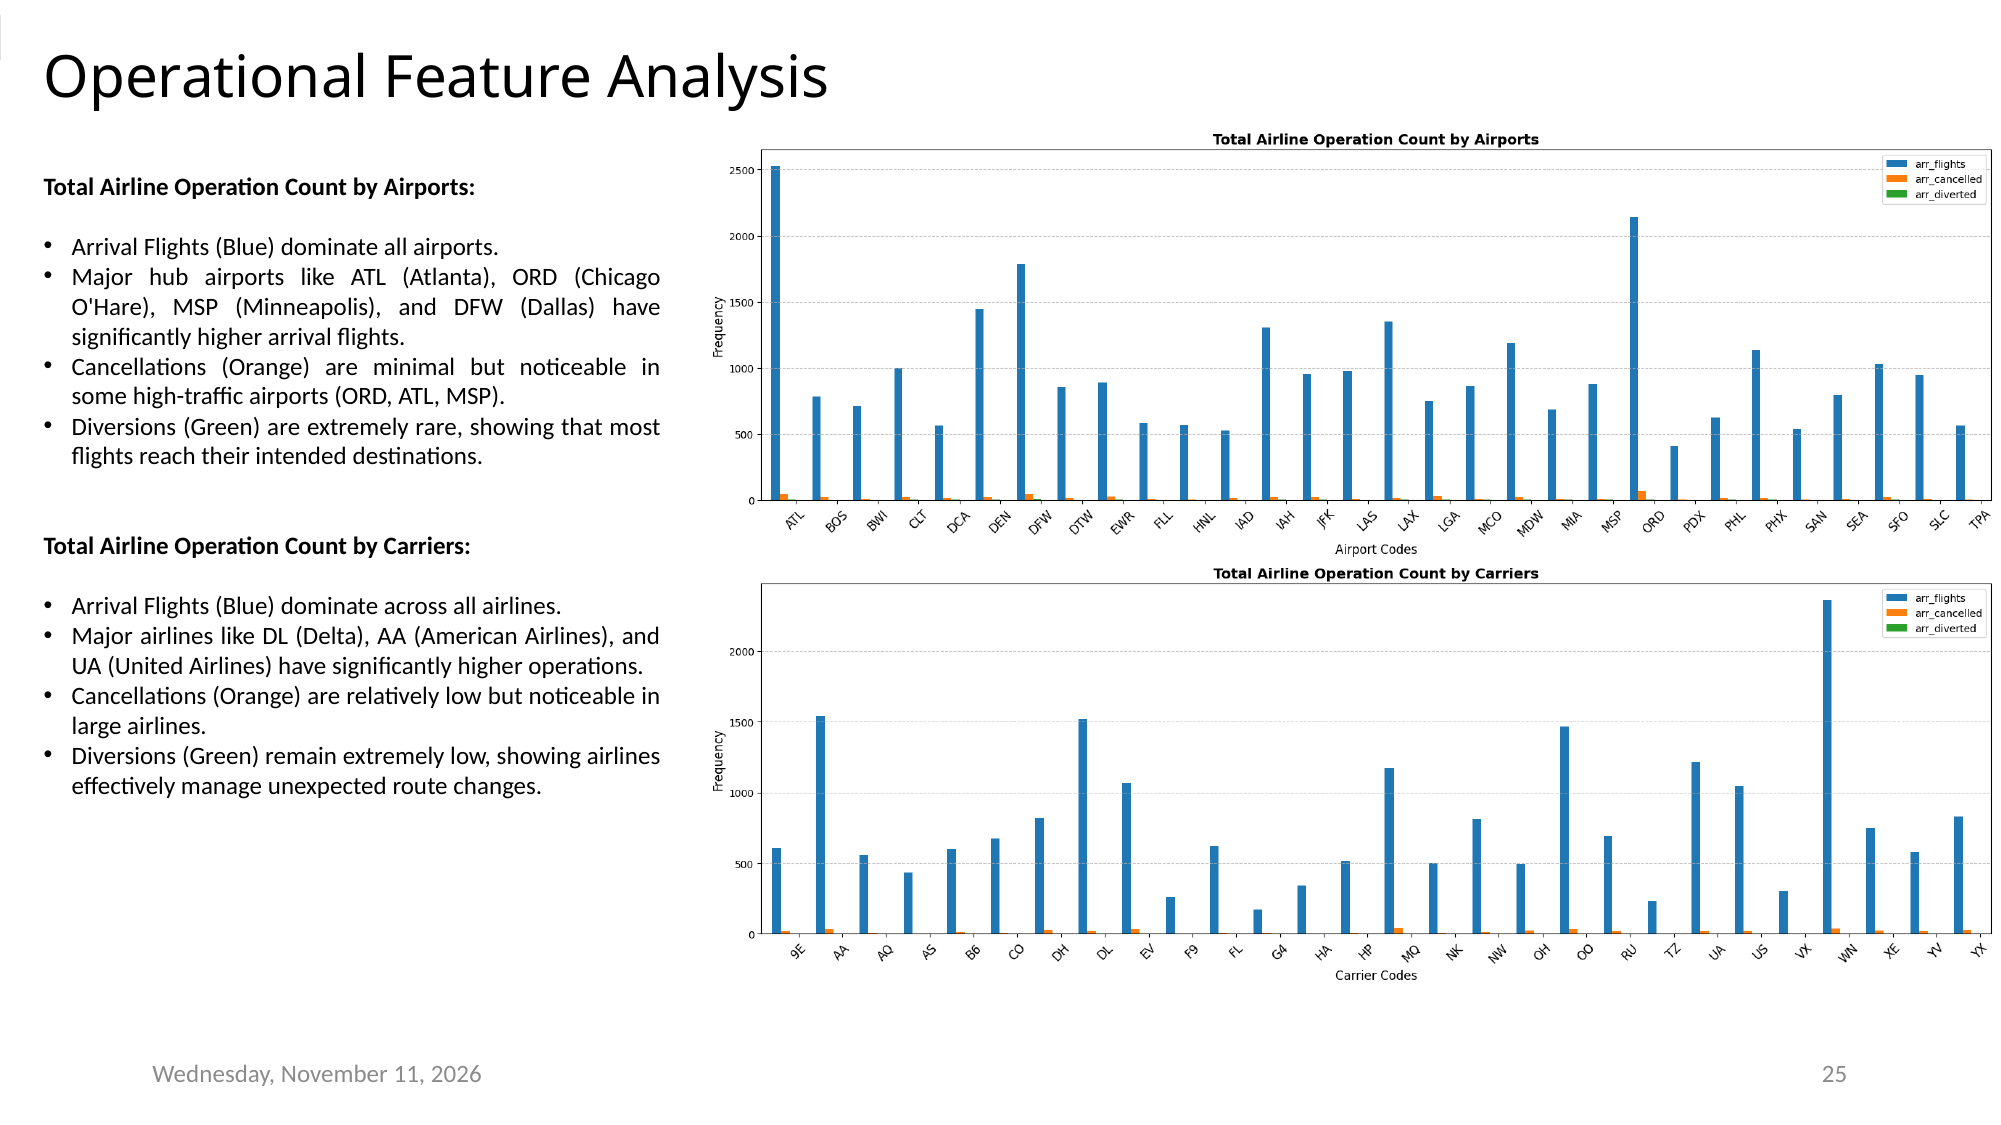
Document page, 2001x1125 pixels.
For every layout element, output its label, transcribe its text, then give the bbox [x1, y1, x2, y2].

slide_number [137, 1042, 588, 1103]
text_box Total Airline Operation Count by Airports: Arrival Flights (Blue) dominate all airports. Major hub airports like ATL (Atlanta), ORD (Chicago O'Hare), MSP (Minneapolis), and DFW (Dallas) have significantly higher arrival flights. Cancellations (Orange) are minimal but noticeable in some high-traffic airports (ORD, ATL, MSP). Diversions (Green) are extremely rare, showing that most flights reach their intended destinations. Total Airline Operation Count by Carriers: Arrival Flights (Blue) dominate across all airlines. Major airlines like DL (Delta), AA (American Airlines), and UA (United Airlines) have significantly higher operations. Cancellations (Orange) are relatively low but noticeable in large airlines. Diversions (Green) remain extremely low, showing airlines effectively manage unexpected route changes. [28, 163, 677, 807]
picture [704, 126, 2000, 989]
title Operational Feature Analysis [28, 27, 1754, 130]
slide_number 25 [1412, 1042, 1863, 1103]
